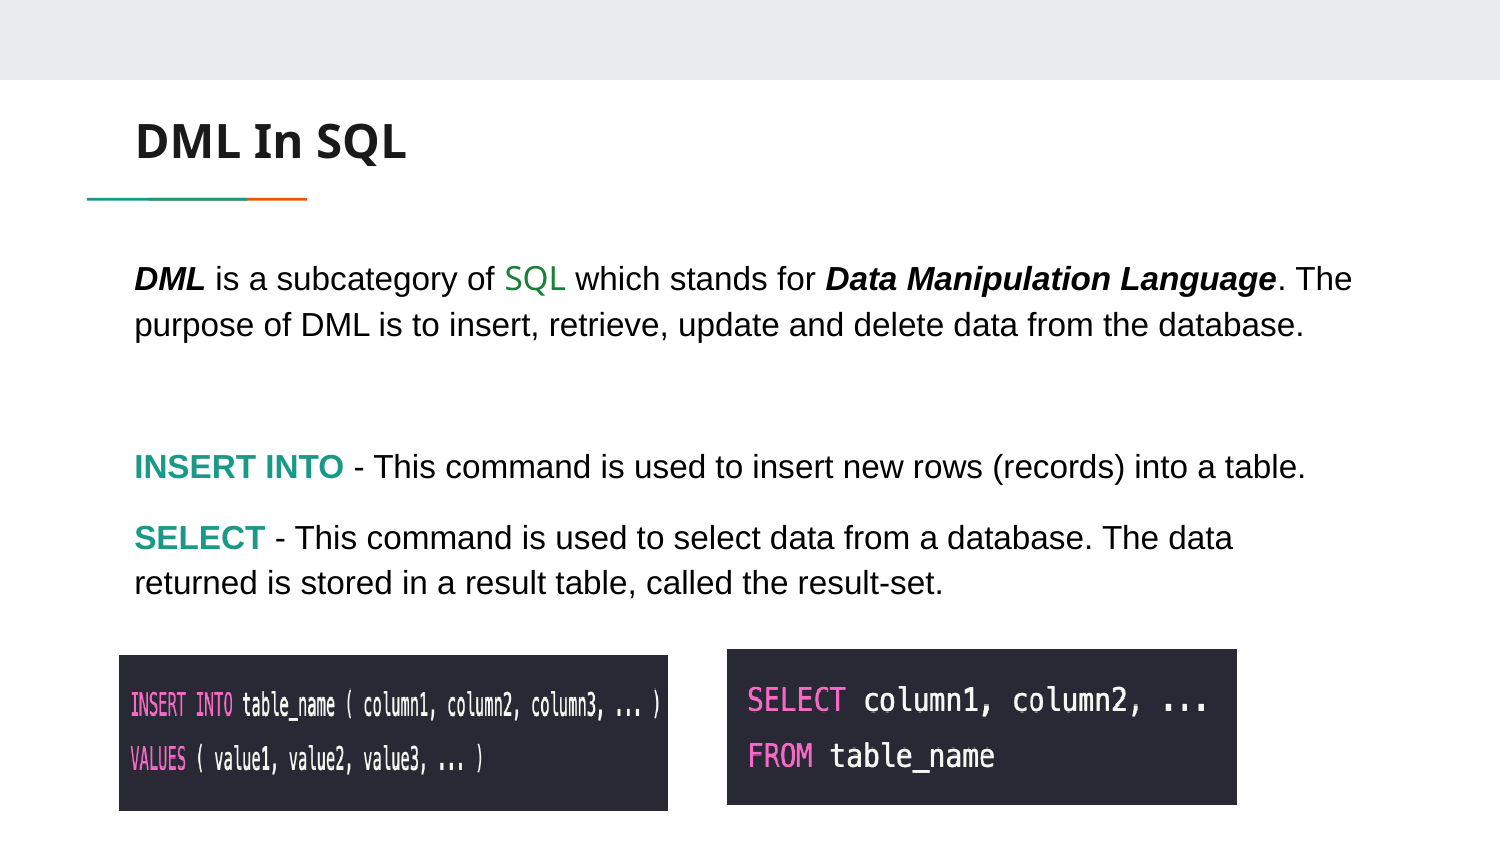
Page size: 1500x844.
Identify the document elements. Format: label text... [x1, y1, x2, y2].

list DML is a subcategory of SQL which stands for Data Manipulation Language. The purpose of DML is to insert, retrieve, update and delete data from the database. INSERT INTO - This command is used to insert new rows (records) into a table. SELECT - This command is used to select data from a database. The data returned is stored in a result table, called the result-set. [119, 236, 1381, 611]
picture [119, 655, 668, 812]
title DML In SQL [119, 96, 1381, 184]
picture [726, 649, 1237, 806]
